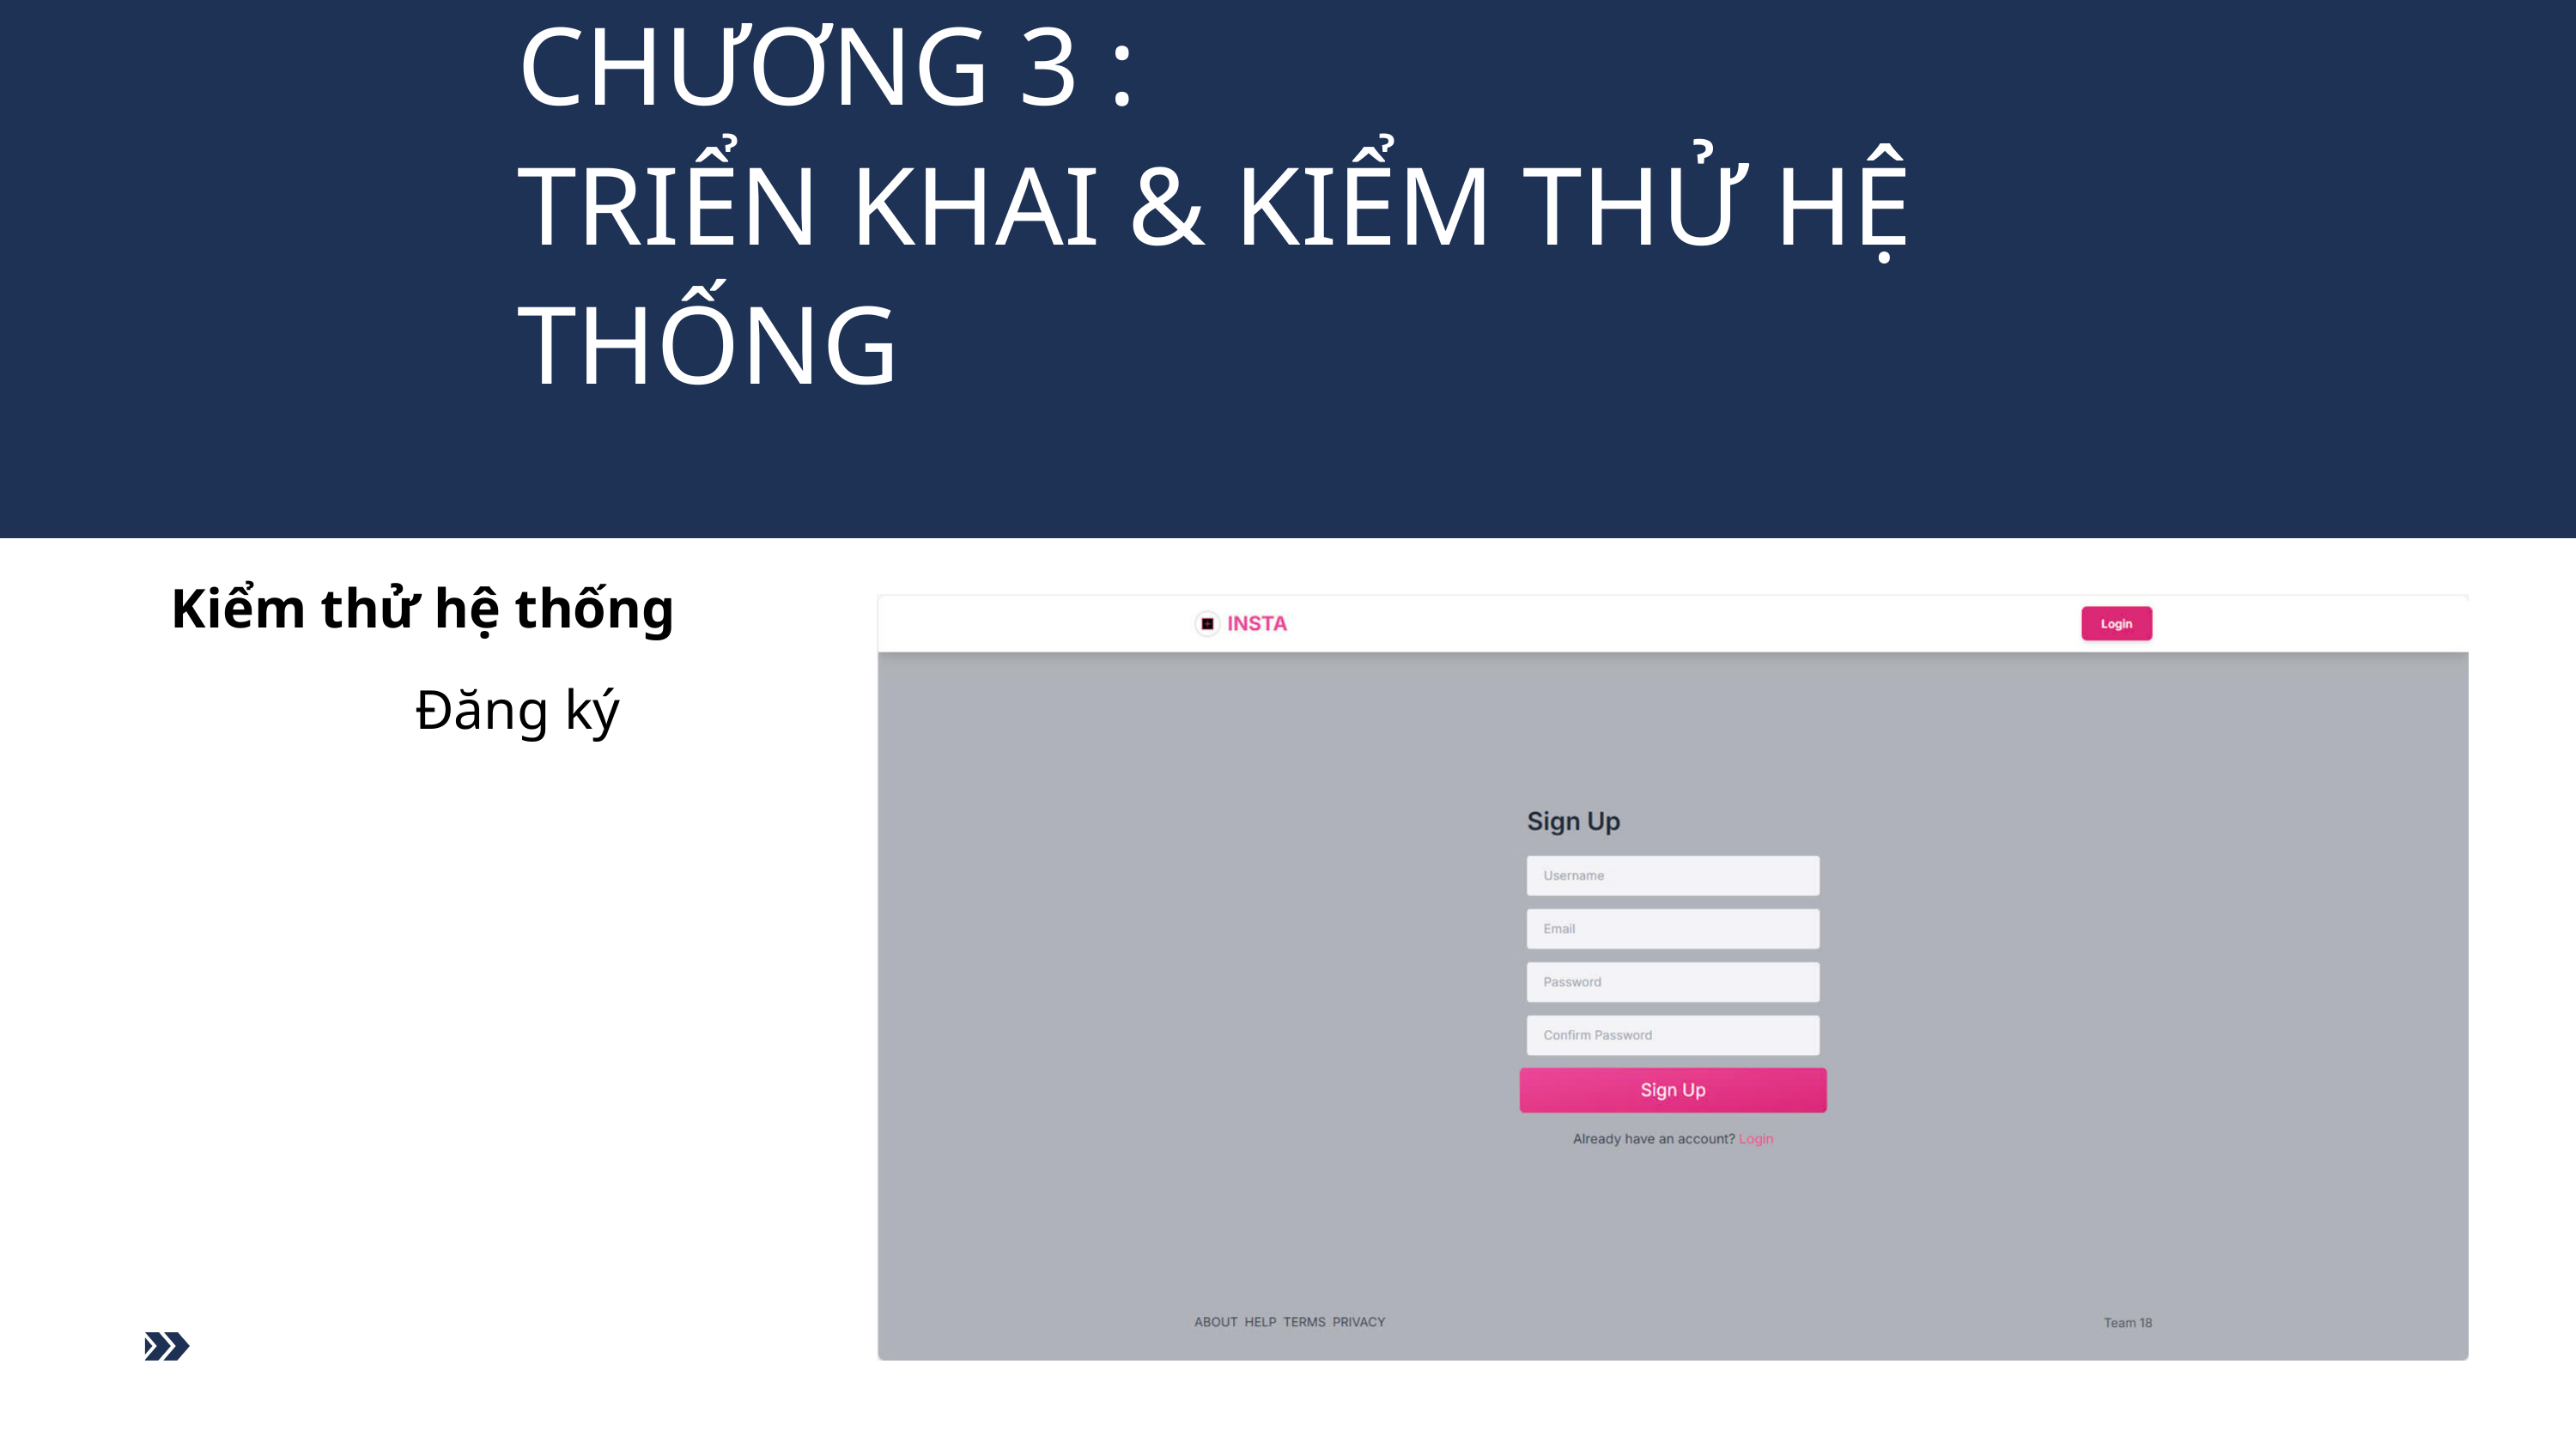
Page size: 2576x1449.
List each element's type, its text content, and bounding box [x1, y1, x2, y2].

text_box [144, 1332, 190, 1361]
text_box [0, 0, 2576, 539]
text_box [877, 594, 2469, 1361]
text_box Đăng ký [167, 670, 883, 741]
text_box Kiểm thử hệ thống [144, 568, 703, 709]
